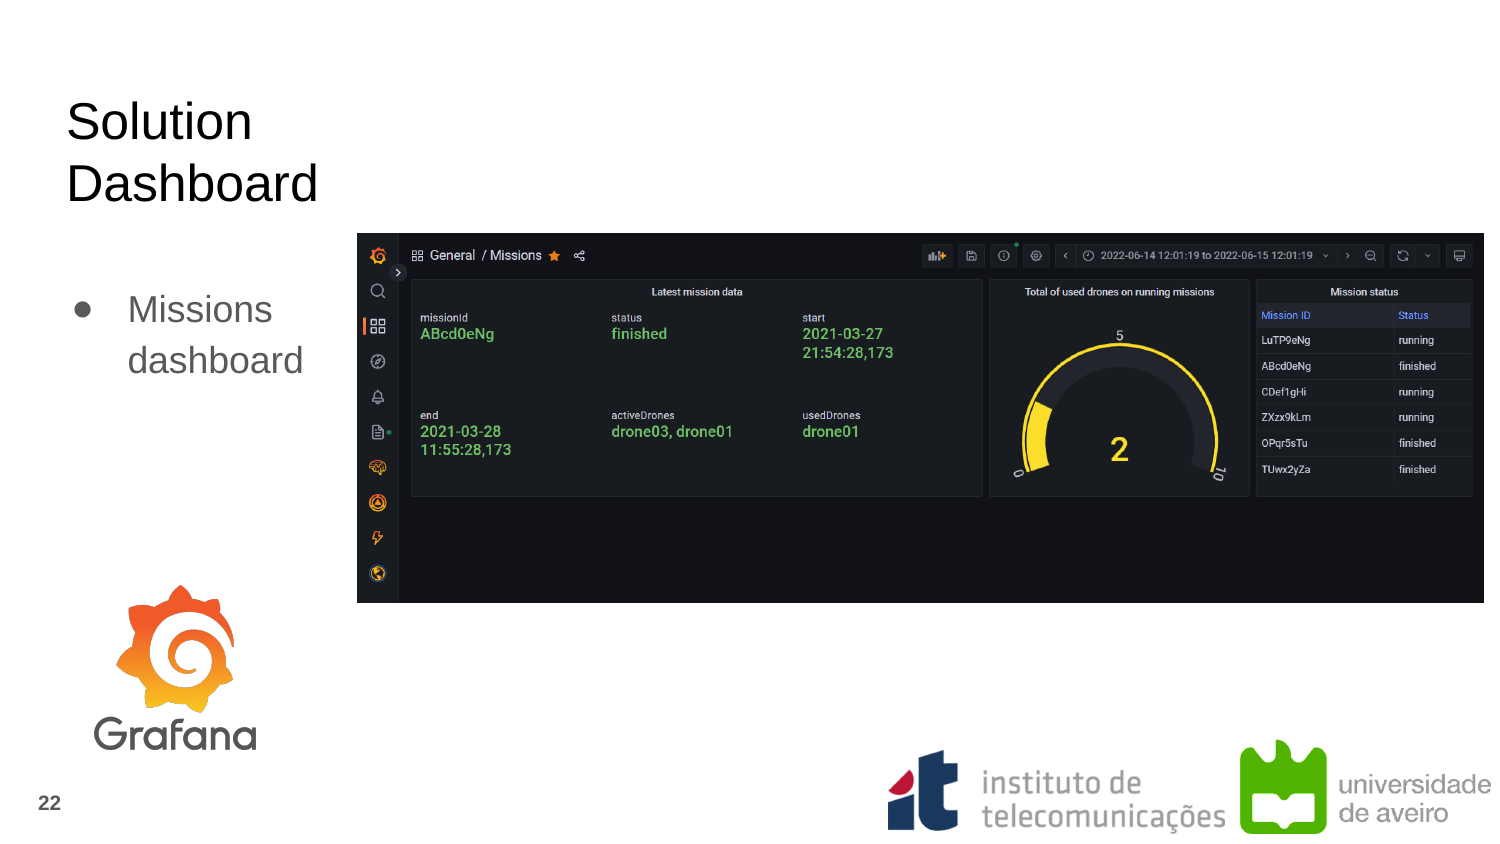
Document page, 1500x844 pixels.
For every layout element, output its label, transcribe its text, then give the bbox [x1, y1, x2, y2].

picture [356, 233, 1484, 604]
list Missions dashboard [37, 263, 357, 750]
text_box 22 [23, 769, 113, 835]
picture [887, 730, 1491, 834]
title Solution Dashboard [51, 72, 482, 228]
picture [94, 585, 256, 751]
